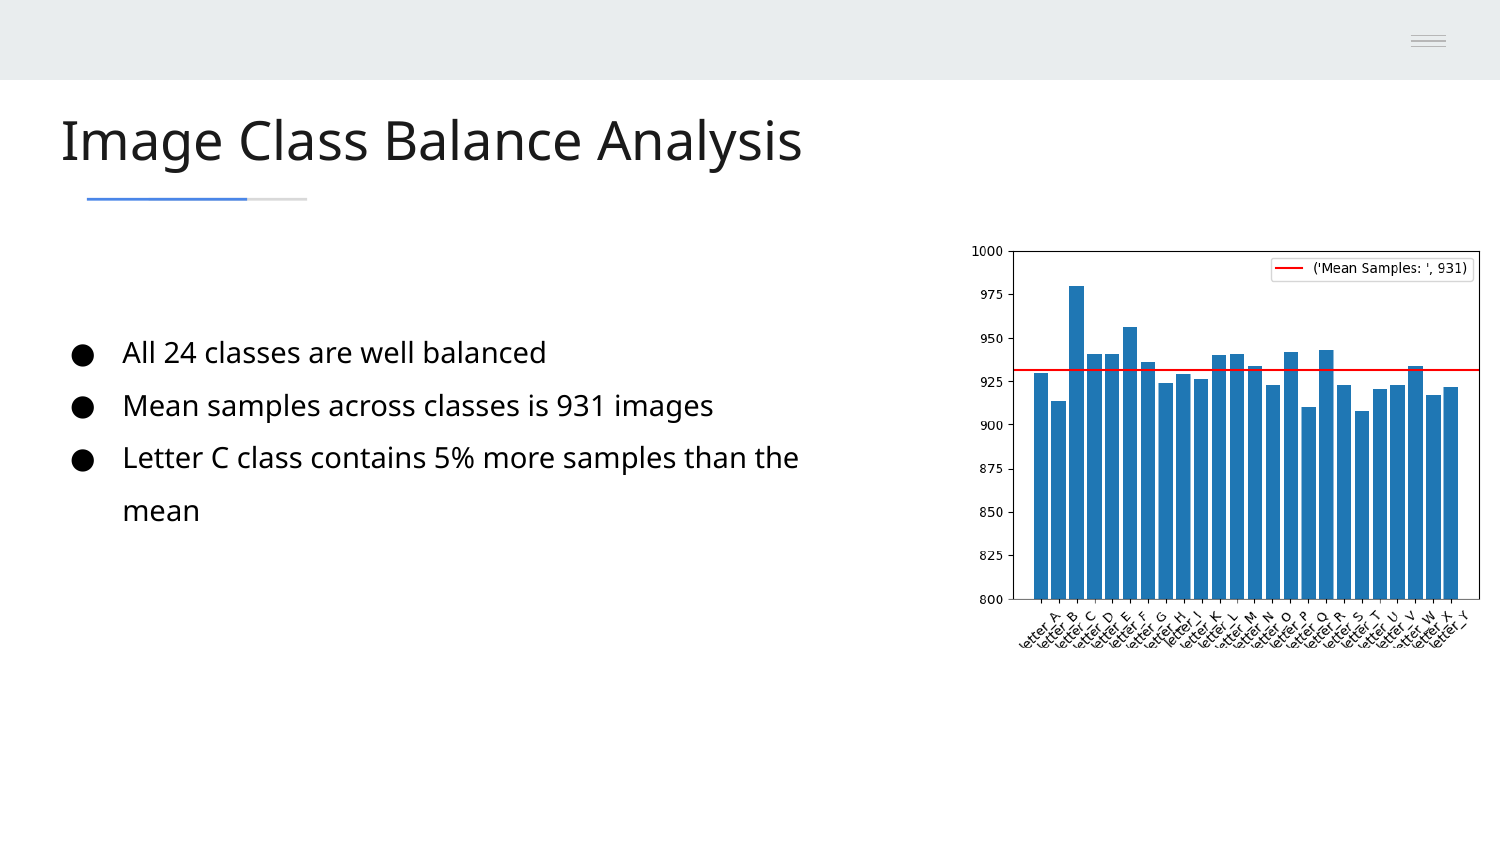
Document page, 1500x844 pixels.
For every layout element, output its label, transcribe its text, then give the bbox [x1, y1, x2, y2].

picture [937, 195, 1500, 648]
text_box All 24 classes are well balanced Mean samples across classes is 931 images Letter C class contains 5% more samples than the mean [32, 302, 878, 542]
title Image Class Balance Analysis [32, 91, 922, 185]
